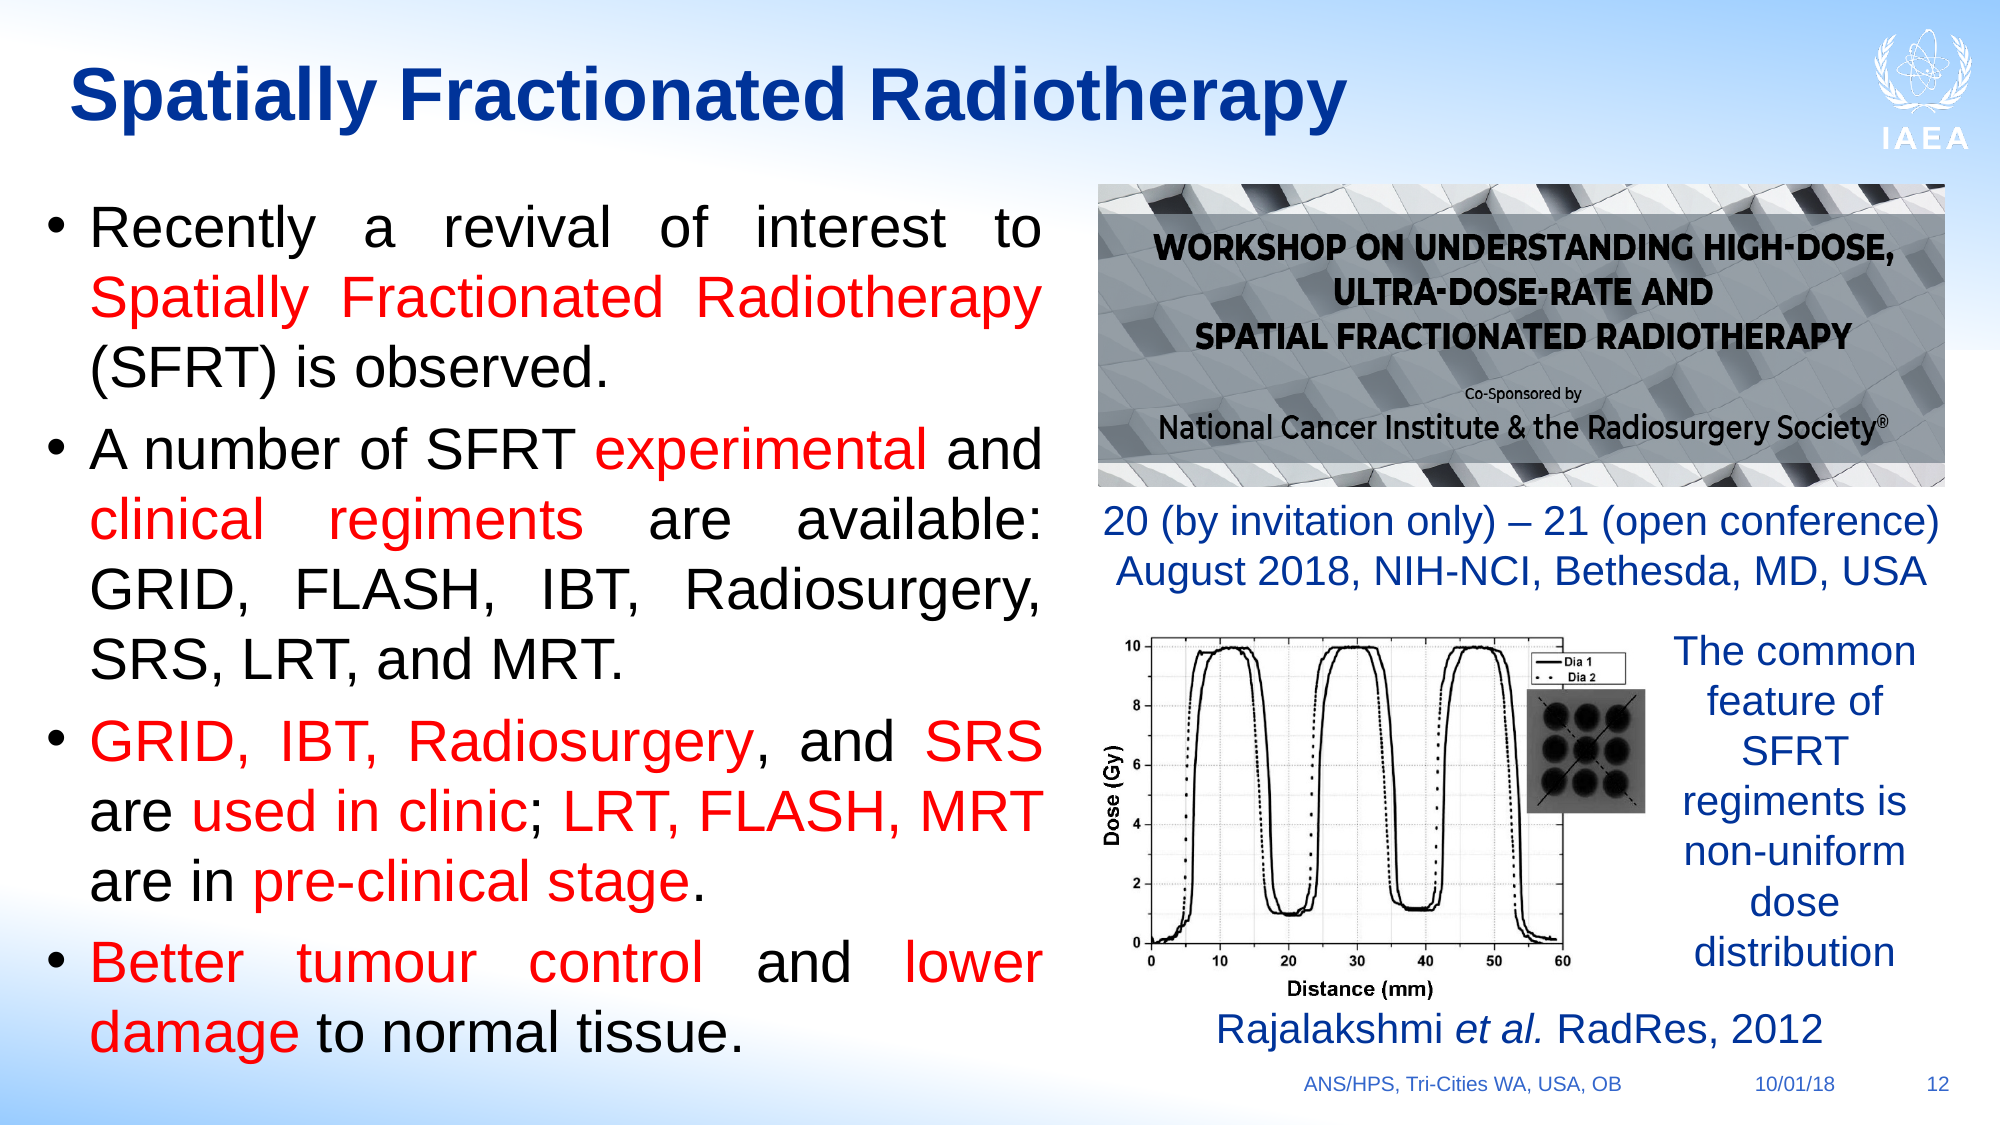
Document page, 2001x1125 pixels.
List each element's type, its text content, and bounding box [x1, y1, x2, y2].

footer ANS/HPS, Tri-Cities WA, USA, OB [1283, 1063, 1637, 1112]
text_box The common feature of SFRT regiments is non-uniform dose distribution [1645, 616, 1945, 982]
picture [1102, 633, 1646, 1000]
list Recently a revival of interest to Spatially Fractionated Radiotherapy (SFRT) is observed. A number of SFRT experimental and clinical regiments are available: GRID, FLASH, IBT, Radiosurgery, SRS, LRT, and MRT. GRID, IBT, Radiosurgery, and SRS are used in clinic; LRT, FLASH, MRT are in pre-clinical stage. Better tumour control and lower damage to normal tissue. [31, 182, 1060, 1080]
picture [1098, 184, 1946, 487]
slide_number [1645, 1063, 1851, 1112]
text_box Rajalakshmi et al. RadRes, 2012 [1103, 994, 1937, 1059]
picture [1874, 29, 1972, 149]
slide_number 12 [1853, 1063, 1965, 1112]
title Spatially Fractionated Radiotherapy [55, 19, 1394, 161]
text_box 20 (by invitation only) – 21 (open conference) August 2018, NIH-NCI, Bethesda, MD, USA [1072, 486, 1971, 602]
